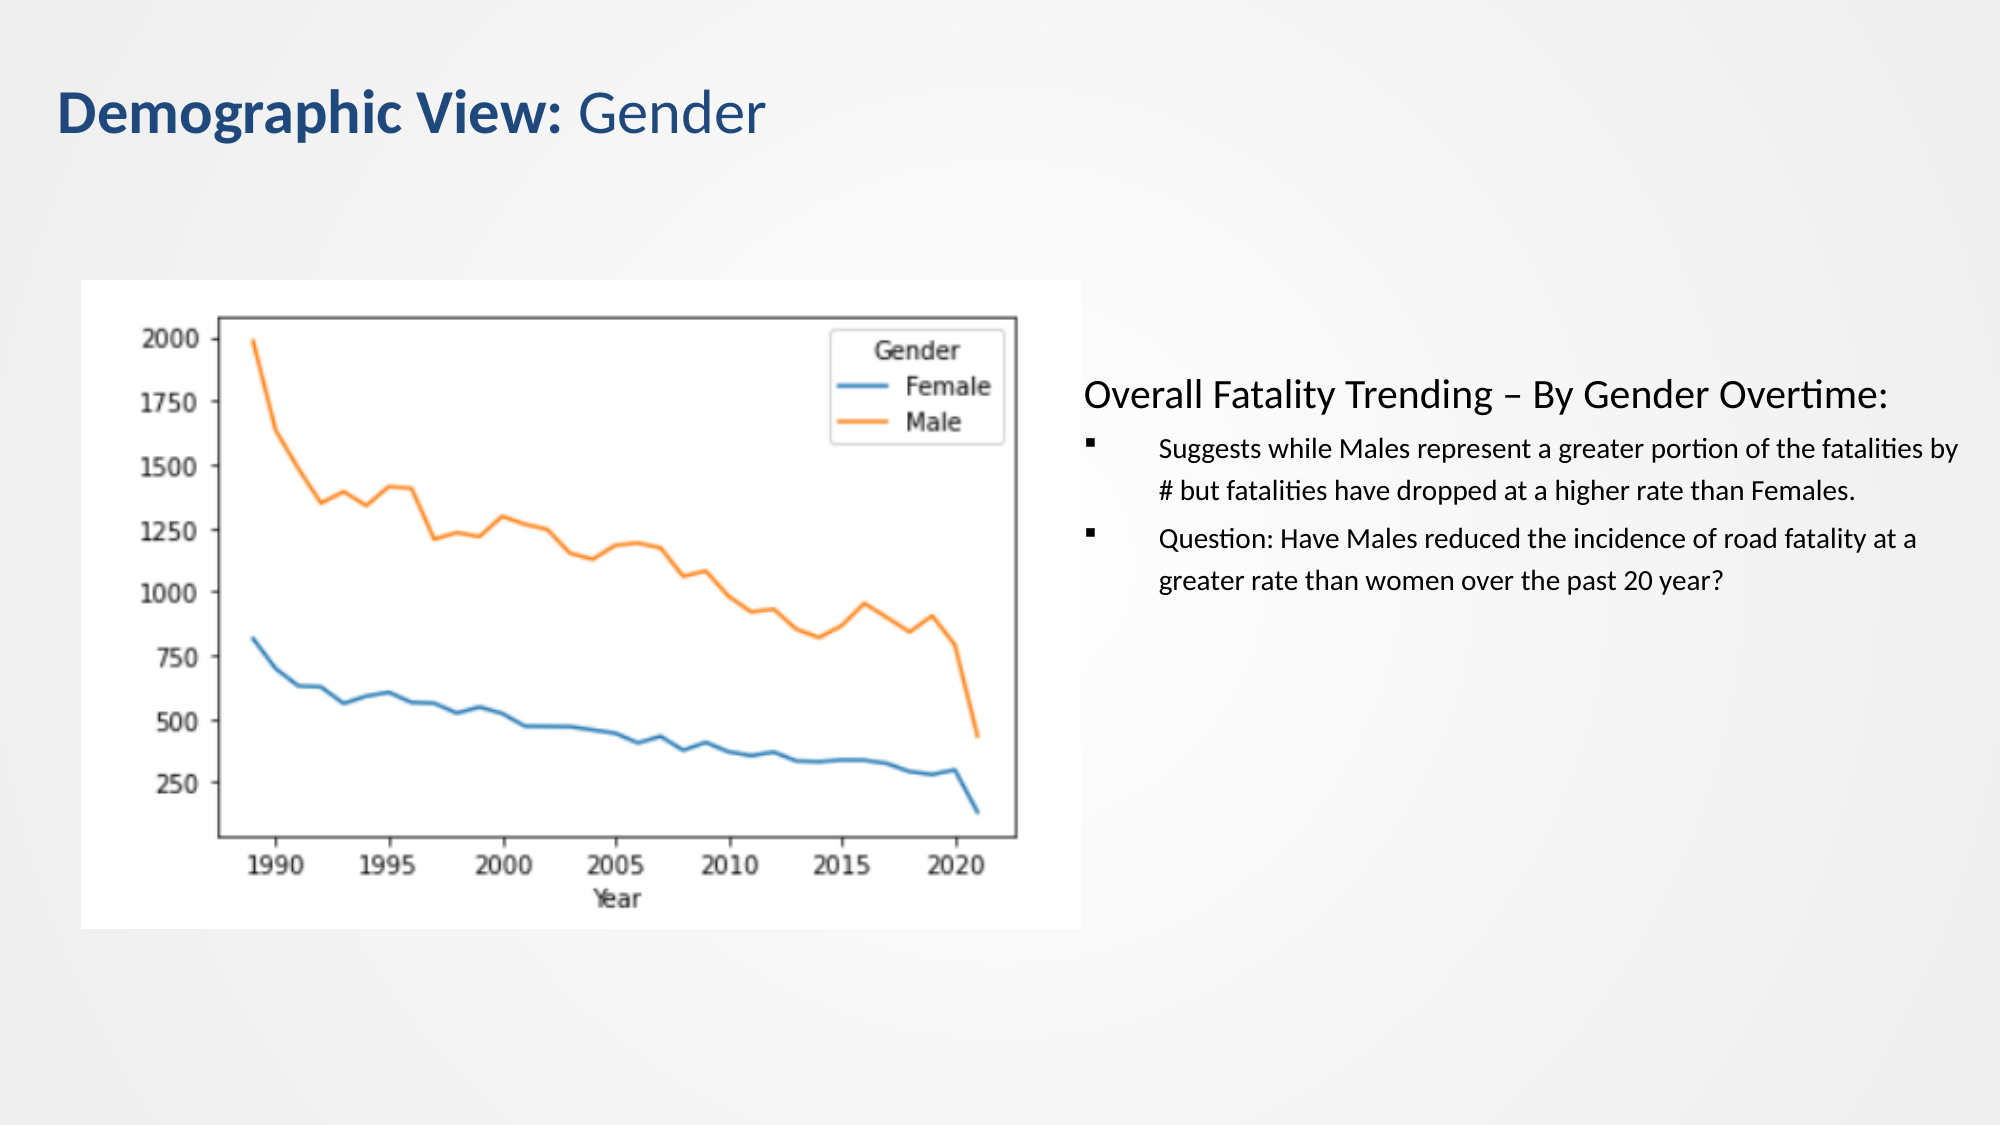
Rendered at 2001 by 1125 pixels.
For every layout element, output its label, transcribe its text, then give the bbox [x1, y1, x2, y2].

text_box Demographic View: Gender [43, 63, 1043, 154]
text_box Overall Fatality Trending – By Gender Overtime: Suggests while Males represent a greater portion of the fatalities by # but fatalities have dropped at a higher rate than Females. Question: Have Males reduced the incidence of road fatality at a greater rate than women over the past 20 year? [1085, 349, 1985, 746]
picture [80, 280, 1081, 929]
